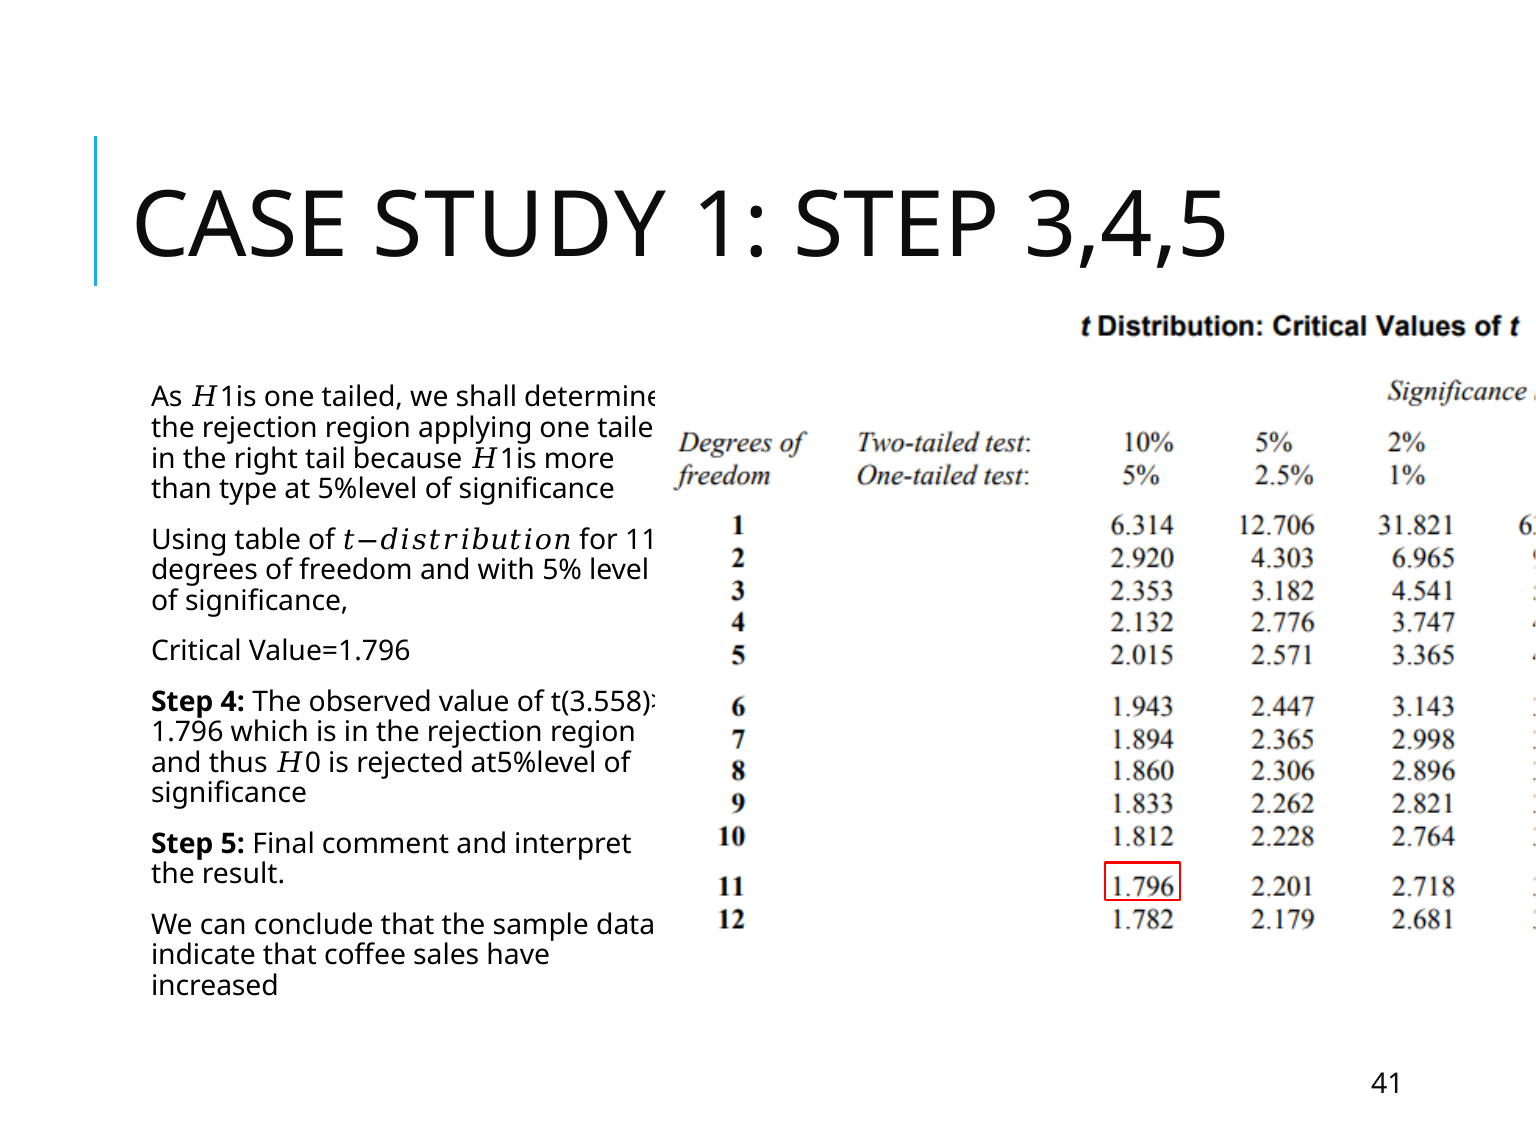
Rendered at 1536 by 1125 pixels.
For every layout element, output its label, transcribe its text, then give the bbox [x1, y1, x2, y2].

picture [654, 302, 1536, 935]
title Case Study 1: Step 3,4,5 [128, 124, 1354, 314]
list As 𝐻1is one tailed, we shall determine the rejection region applying one tailed in the right tail because 𝐻1is more than type at 5%level of significance Using table of 𝑡−𝑑𝑖𝑠𝑡𝑟𝑖𝑏𝑢𝑡𝑖𝑜𝑛 for 11 degrees of freedom and with 5% level of significance, Critical Value=1.796 Step 4: The observed value of t(3.558)> 1.796 which is in the rejection region and thus 𝐻0 is rejected at5%level of significance Step 5: Final comment and interpret the result. We can conclude that the sample data indicate that coffee sales have increased [128, 375, 681, 1035]
slide_number 41 [1364, 944, 1488, 1125]
